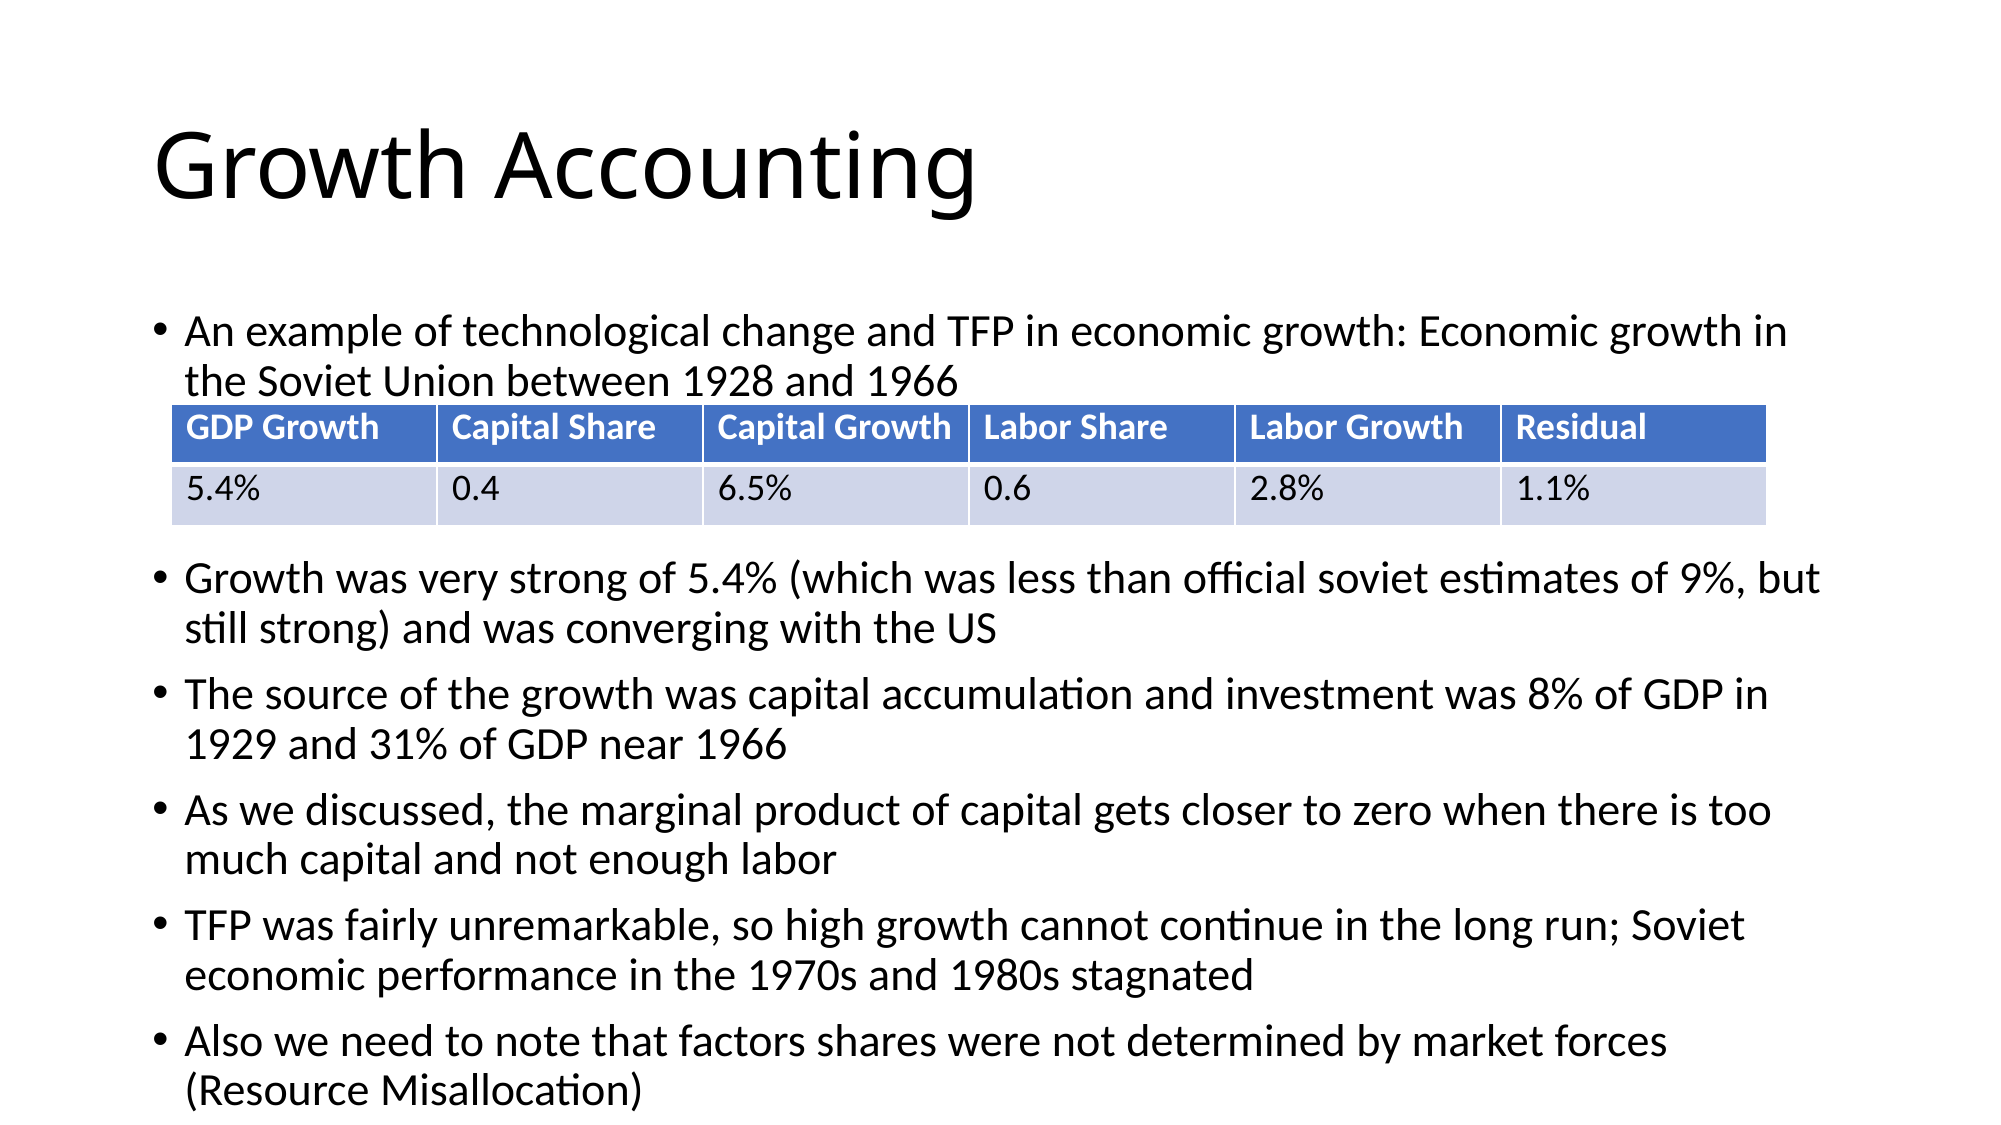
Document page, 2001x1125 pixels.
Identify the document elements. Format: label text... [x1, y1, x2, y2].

table_cell 6.5% [704, 467, 968, 525]
table_cell 2.8% [1236, 467, 1500, 525]
table_header Residual [1502, 405, 1766, 462]
list An example of technological change and TFP in economic growth: Economic growth in the Soviet Union between 1928 and 1966 Growth was very strong of 5.4% (which was less than official soviet estimates of 9%, but still strong) and was converging with the US The source of the growth was capital accumulation and investment was 8% of GDP in 1929 and 31% of GDP near 1966 As we discussed, the marginal product of capital gets closer to zero when there is too much capital and not enough labor TFP was fairly unremarkable, so high growth cannot continue in the long run; Soviet economic performance in the 1970s and 1980s stagnated Also we need to note that factors shares were not determined by market forces (Resource Misallocation) [137, 299, 1863, 1125]
table_header Labor Share [970, 405, 1234, 462]
table_header Capital Growth [704, 405, 968, 462]
table_cell 0.6 [970, 467, 1234, 525]
table_header GDP Growth [172, 405, 436, 462]
table_header Labor Growth [1236, 405, 1500, 462]
table_cell 0.4 [438, 467, 702, 525]
table_cell 1.1% [1502, 467, 1766, 525]
table_cell 5.4% [172, 467, 436, 525]
title Growth Accounting [137, 59, 1863, 278]
table_header Capital Share [438, 405, 702, 462]
